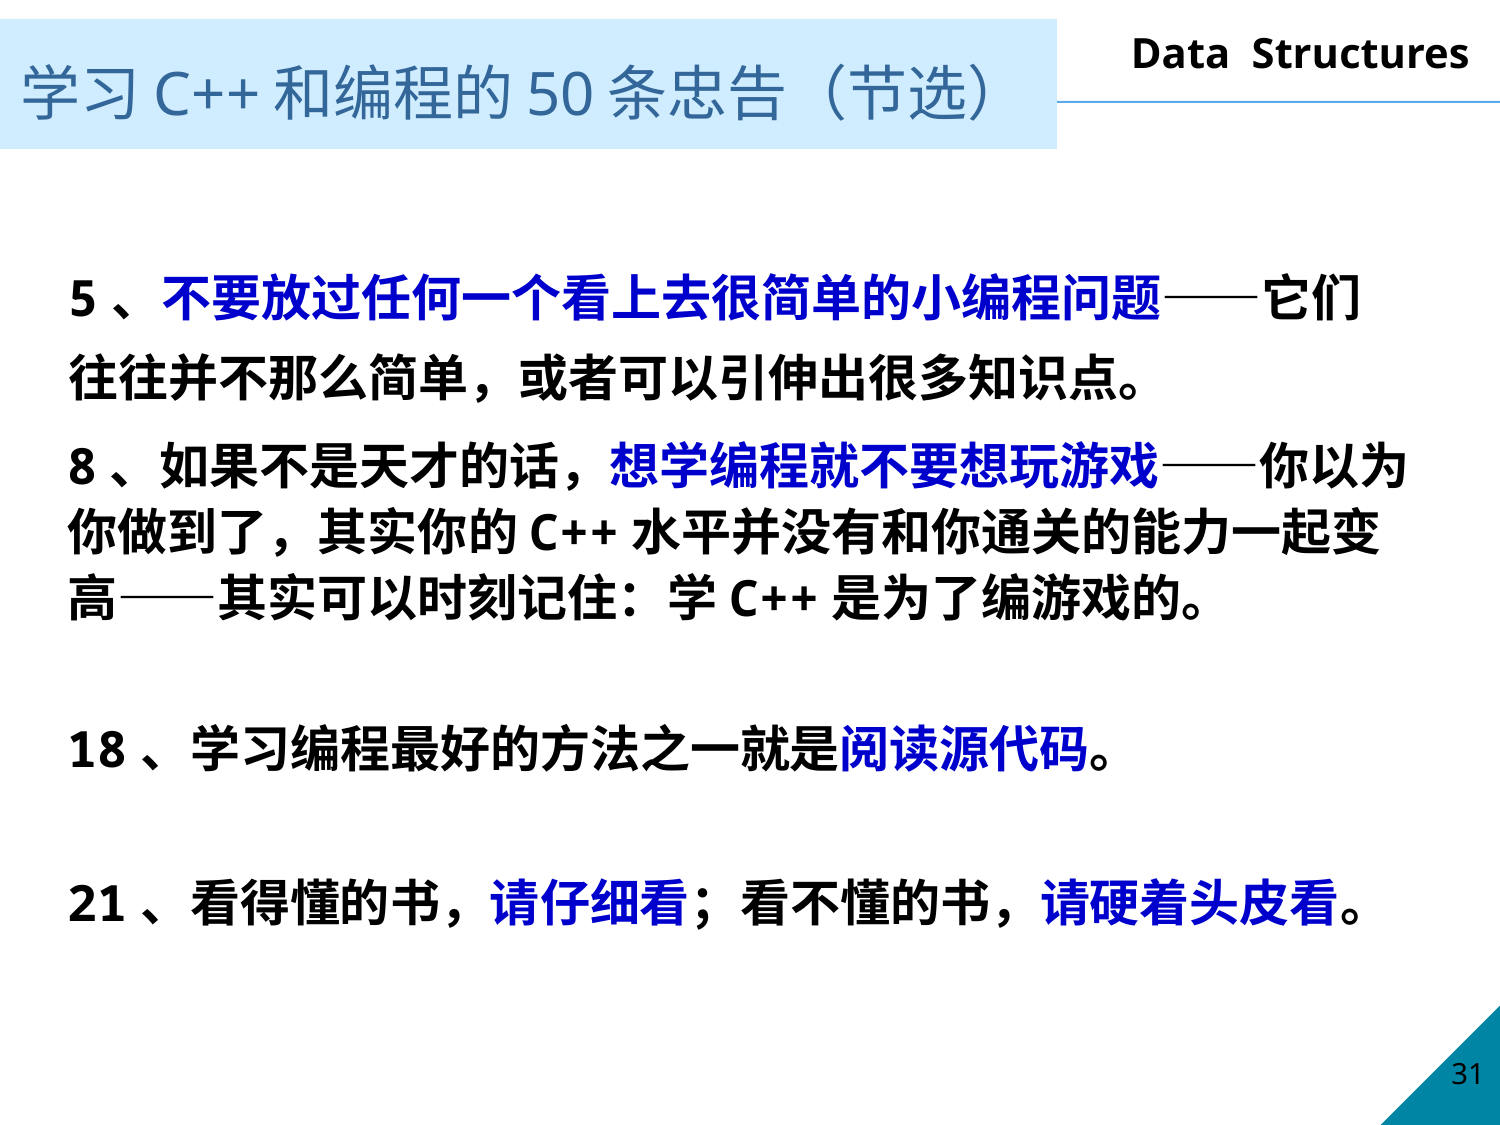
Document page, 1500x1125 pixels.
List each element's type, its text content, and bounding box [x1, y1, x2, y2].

text_box 21、看得懂的书，请仔细看；看不懂的书，请硬着头皮看。 [53, 857, 1495, 939]
text_box 8、如果不是天才的话，想学编程就不要想玩游戏——你以为你做到了，其实你的C++水平并没有和你通关的能力一起变高——其实可以时刻记住：学C++是为了编游戏的。 [53, 420, 1436, 634]
text_box [17, 54, 1500, 242]
slide_number 31 [1374, 1062, 1500, 1103]
title 学习C++和编程的50条忠告（节选） [5, 31, 1057, 136]
table_header 5、不要放过任何一个看上去很简单的小编程问题——它们往往并不那么简单，或者可以引伸出很多知识点。 [53, 243, 1423, 418]
text_box 18、学习编程最好的方法之一就是阅读源代码。 [53, 704, 1412, 785]
